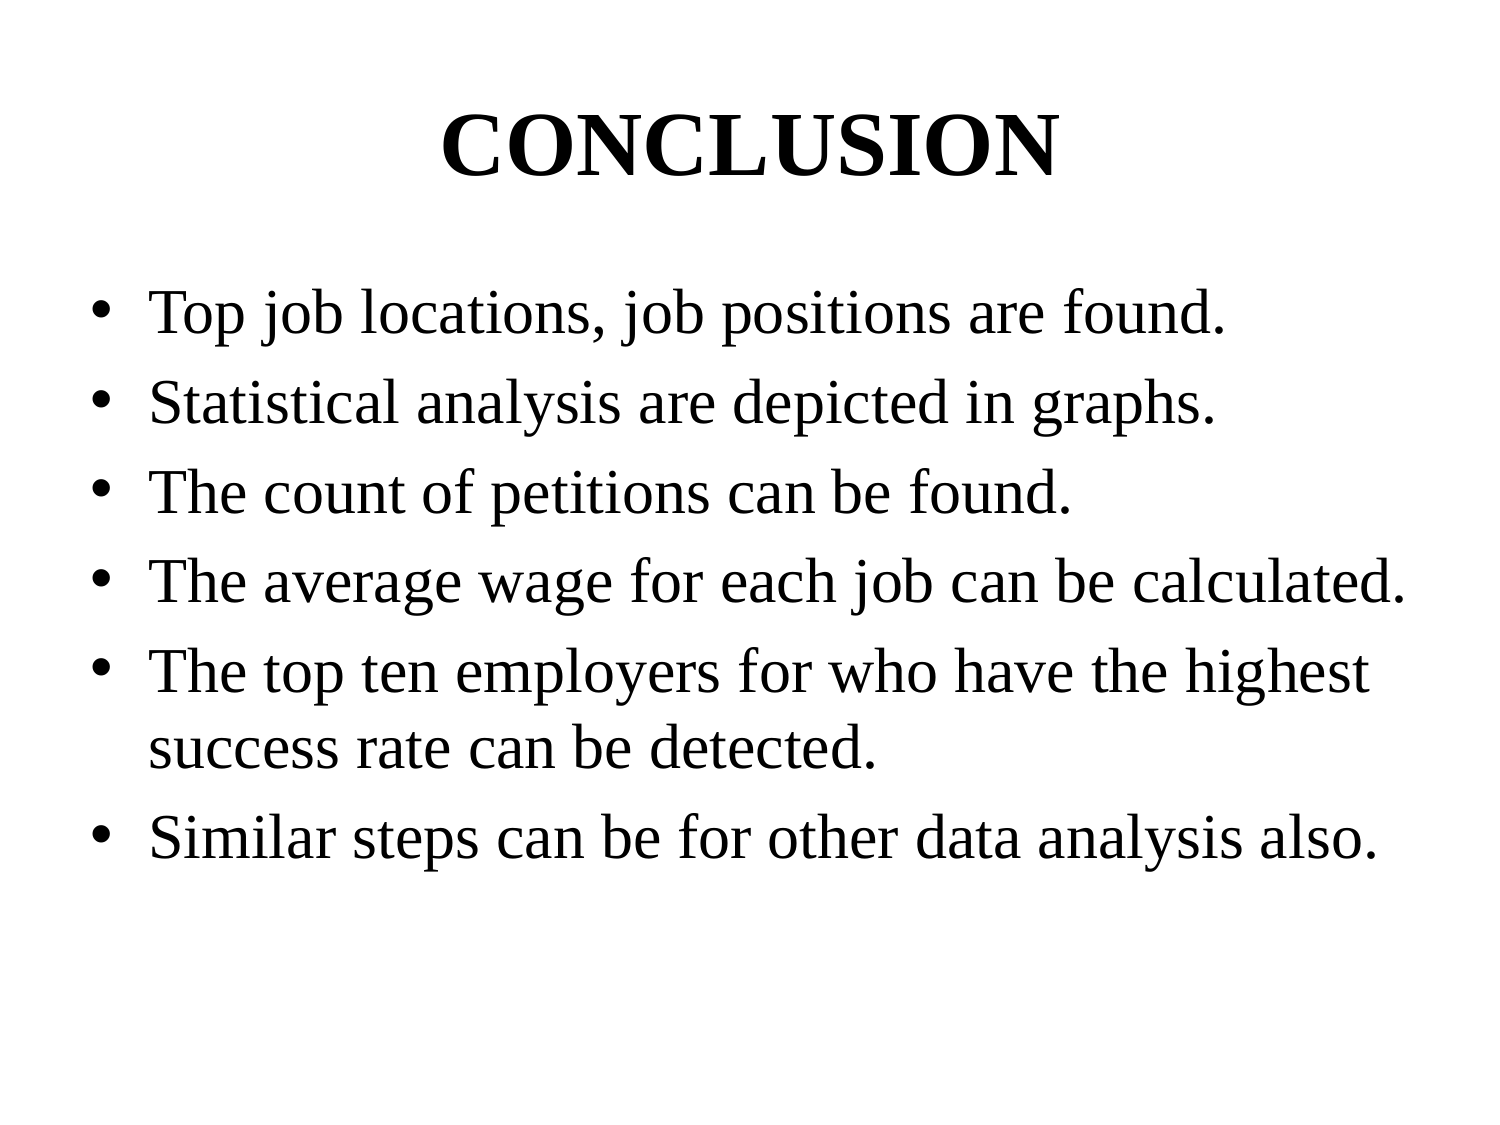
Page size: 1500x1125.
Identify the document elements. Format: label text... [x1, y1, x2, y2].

list Top job locations, job positions are found. Statistical analysis are depicted in graphs. The count of petitions can be found. The average wage for each job can be calculated. The top ten employers for who have the highest success rate can be detected. Similar steps can be for other data analysis also. [75, 262, 1425, 1005]
title CONCLUSION [75, 45, 1425, 233]
